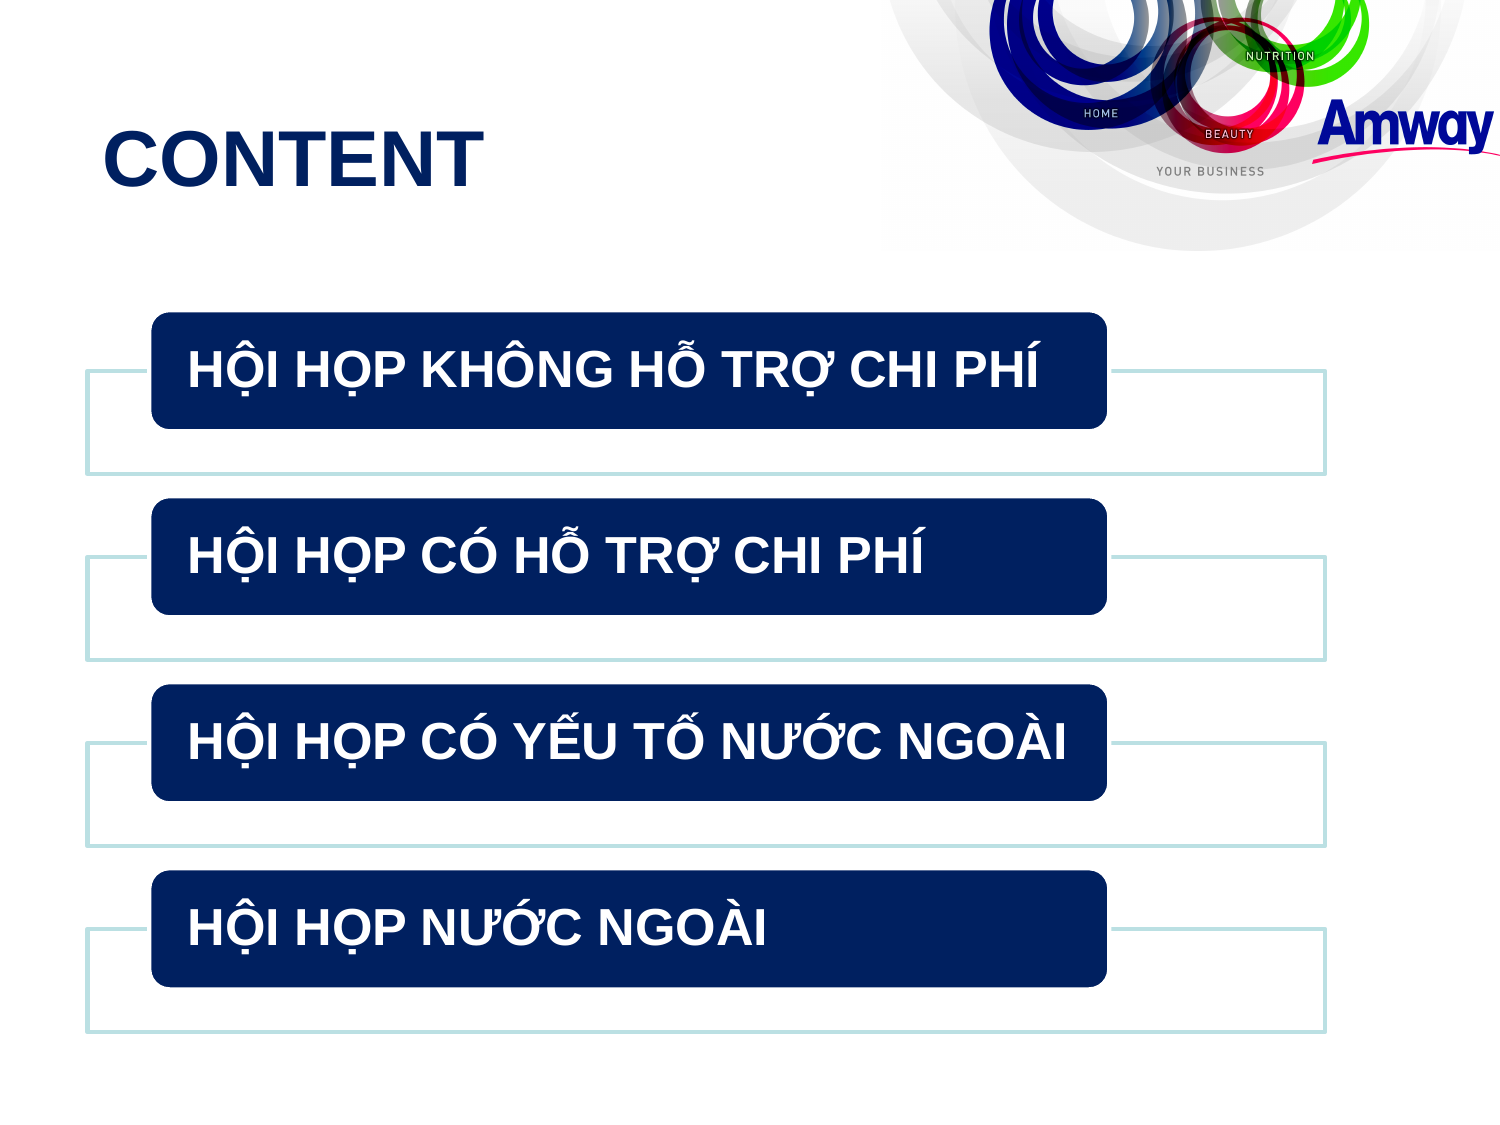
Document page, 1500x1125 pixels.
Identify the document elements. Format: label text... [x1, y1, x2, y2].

picture [880, 0, 1500, 251]
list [87, 299, 1326, 1043]
text_box CONTENT [87, 99, 875, 210]
